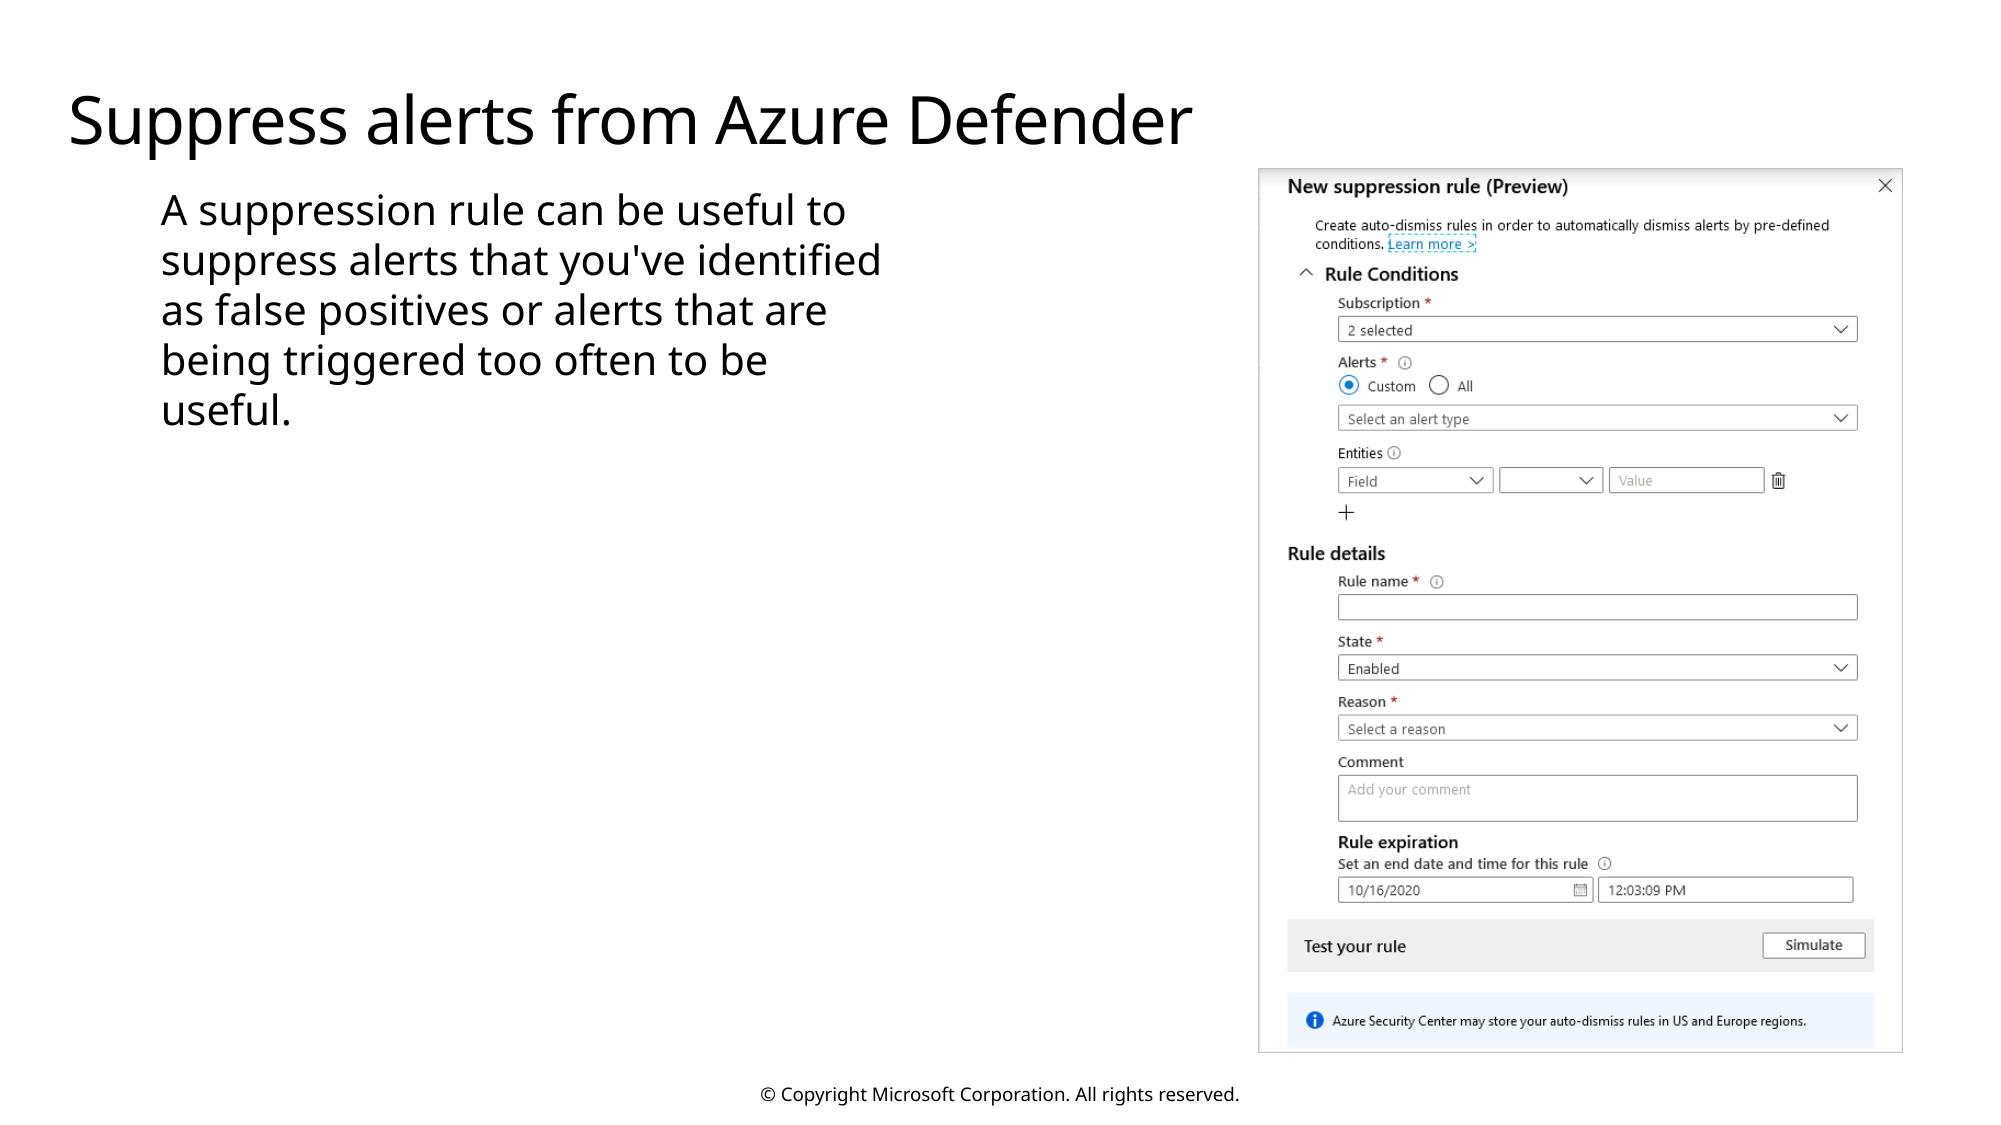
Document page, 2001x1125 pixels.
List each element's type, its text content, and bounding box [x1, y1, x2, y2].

title Suppress alerts from Azure Defender [68, 72, 1930, 184]
list A suppression rule can be useful to suppress alerts that you've identified as false positives or alerts that are being triggered too often to be useful. [160, 183, 899, 435]
picture [1258, 167, 1903, 1053]
